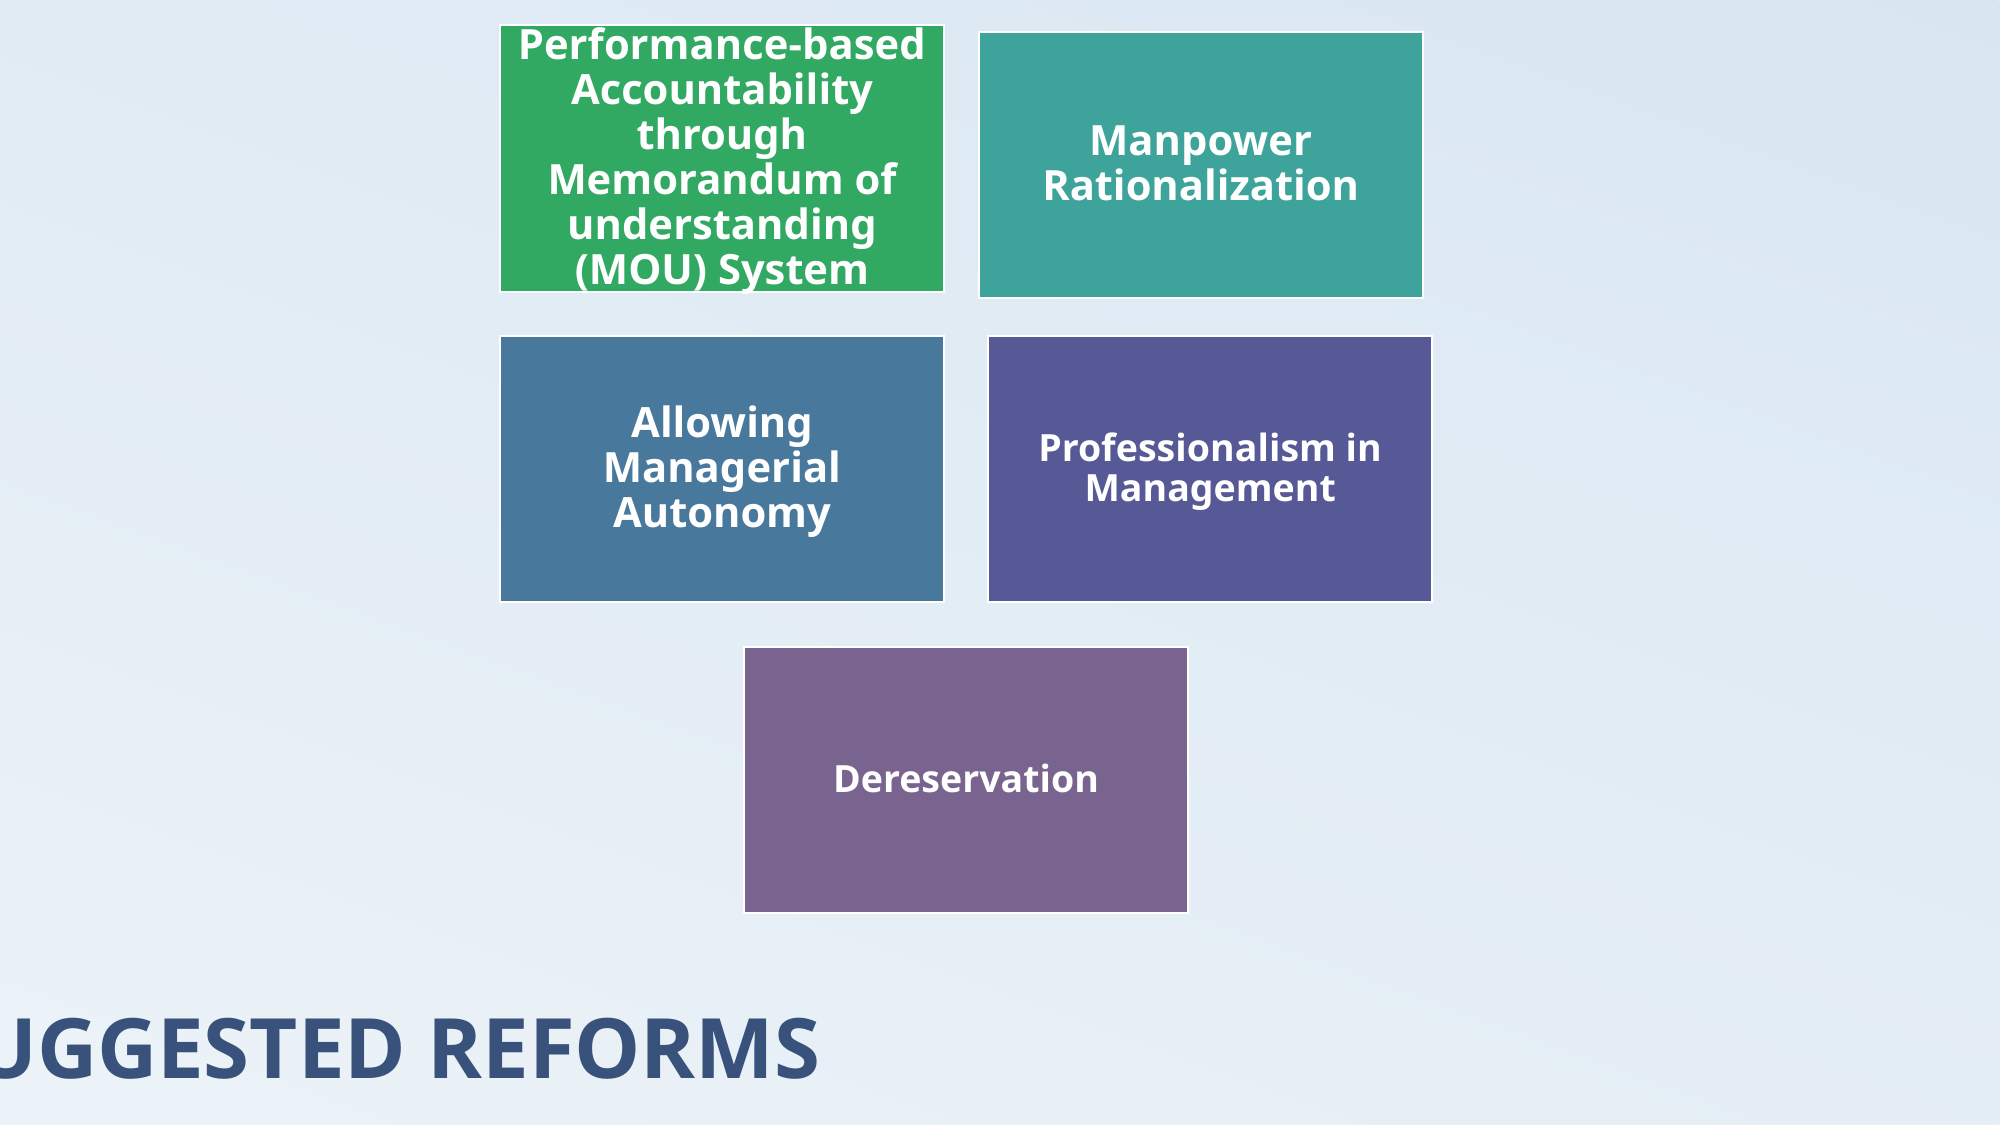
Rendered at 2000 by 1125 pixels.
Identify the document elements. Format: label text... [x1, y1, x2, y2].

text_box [299, 24, 1633, 914]
text_box SUGGESTED REFORMS [0, 987, 836, 1103]
